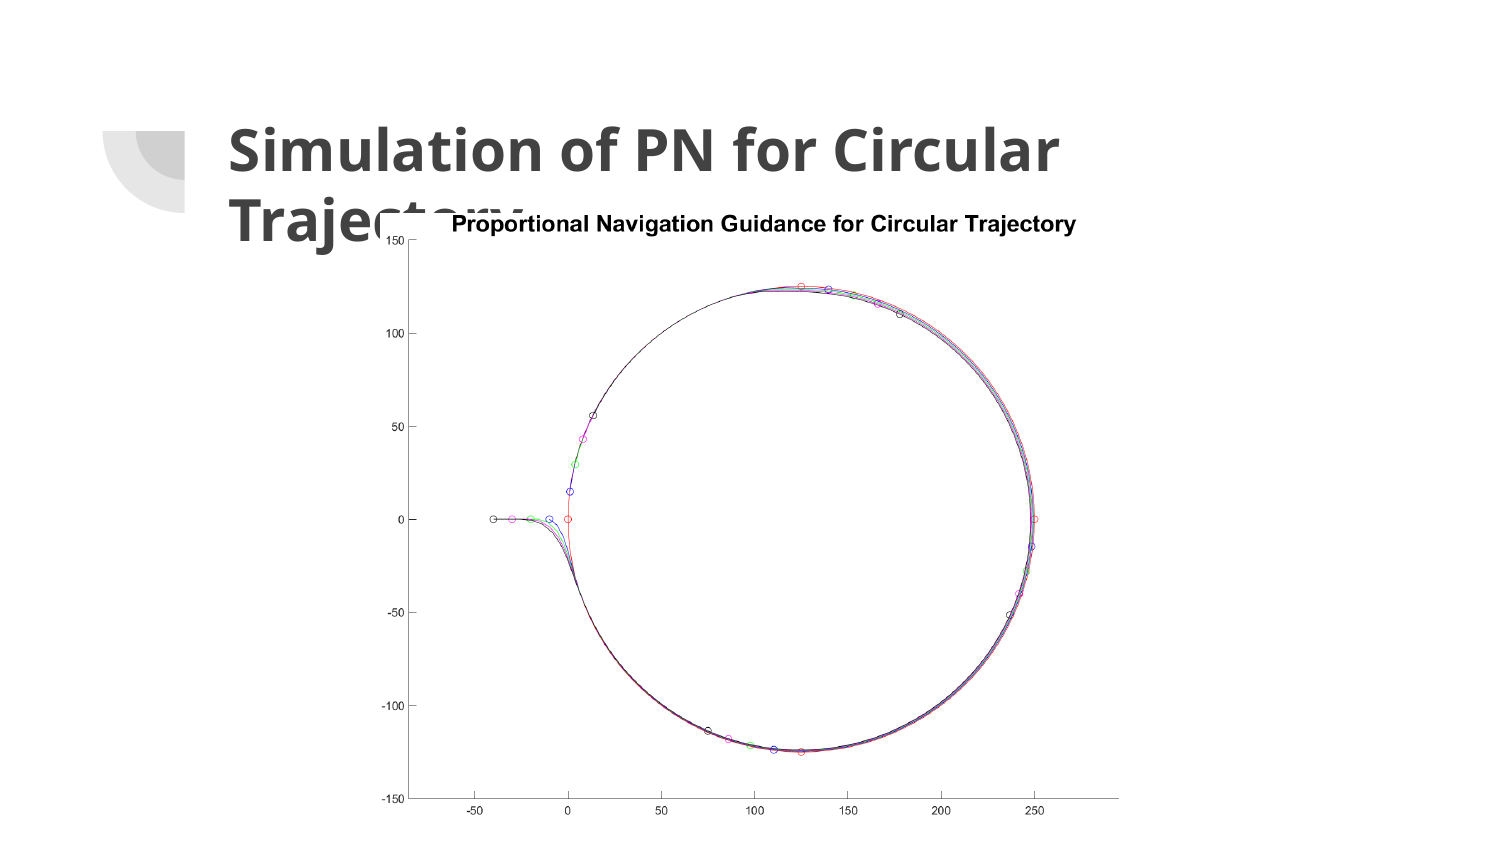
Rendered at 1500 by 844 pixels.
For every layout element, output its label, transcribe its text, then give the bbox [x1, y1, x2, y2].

title Simulation of PN for Circular Trajectory [213, 98, 1368, 263]
picture [380, 212, 1120, 816]
